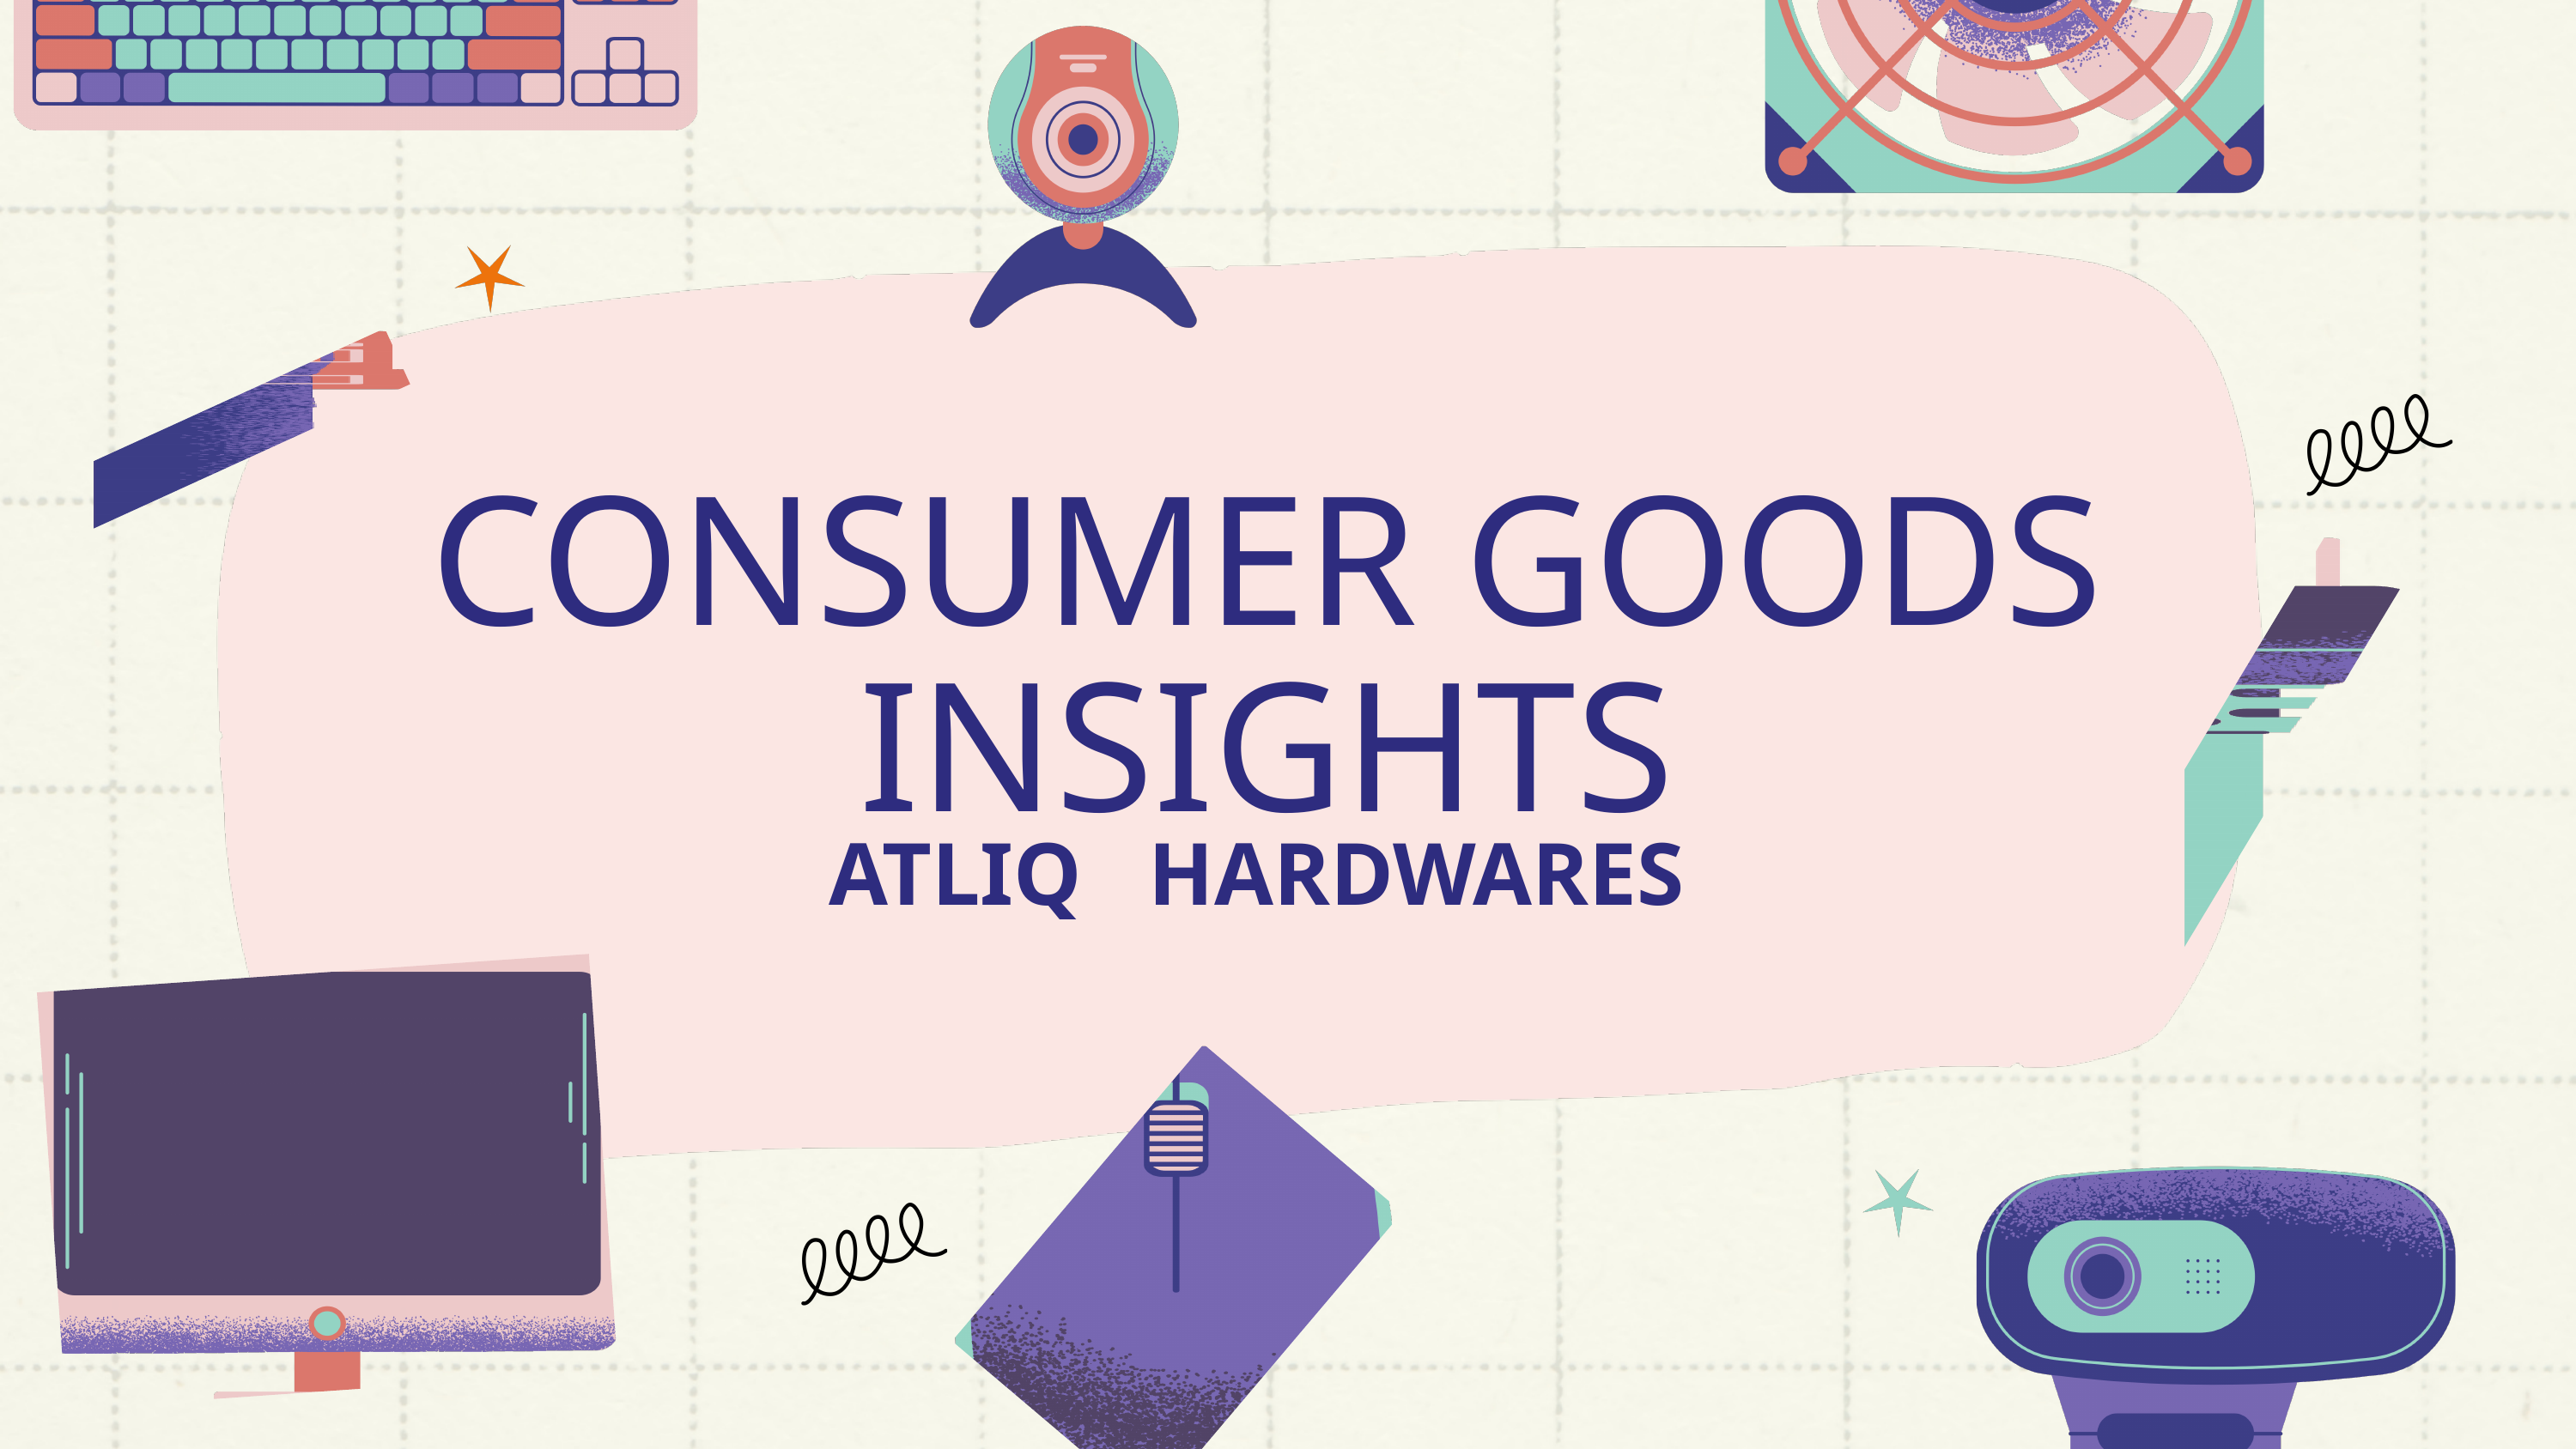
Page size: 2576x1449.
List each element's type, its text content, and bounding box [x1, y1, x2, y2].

text_box [801, 1203, 948, 1306]
text_box [0, 0, 2576, 1449]
text_box [13, 0, 698, 130]
text_box [214, 847, 2264, 1170]
text_box [1976, 1163, 2456, 1449]
text_box [2038, 847, 2245, 1061]
text_box CONSUMER GOODS INSIGHTS [207, 475, 2326, 847]
text_box ATLIQ HARDWARES [690, 853, 1822, 923]
text_box [2306, 394, 2453, 496]
text_box [454, 245, 526, 313]
text_box [1862, 1169, 1934, 1238]
text_box [36, 954, 618, 1410]
text_box [0, 328, 410, 561]
text_box [214, 245, 2264, 475]
text_box [1765, 0, 2264, 193]
text_box [969, 26, 1197, 328]
text_box [951, 1044, 1402, 1449]
text_box [2326, 524, 2411, 712]
